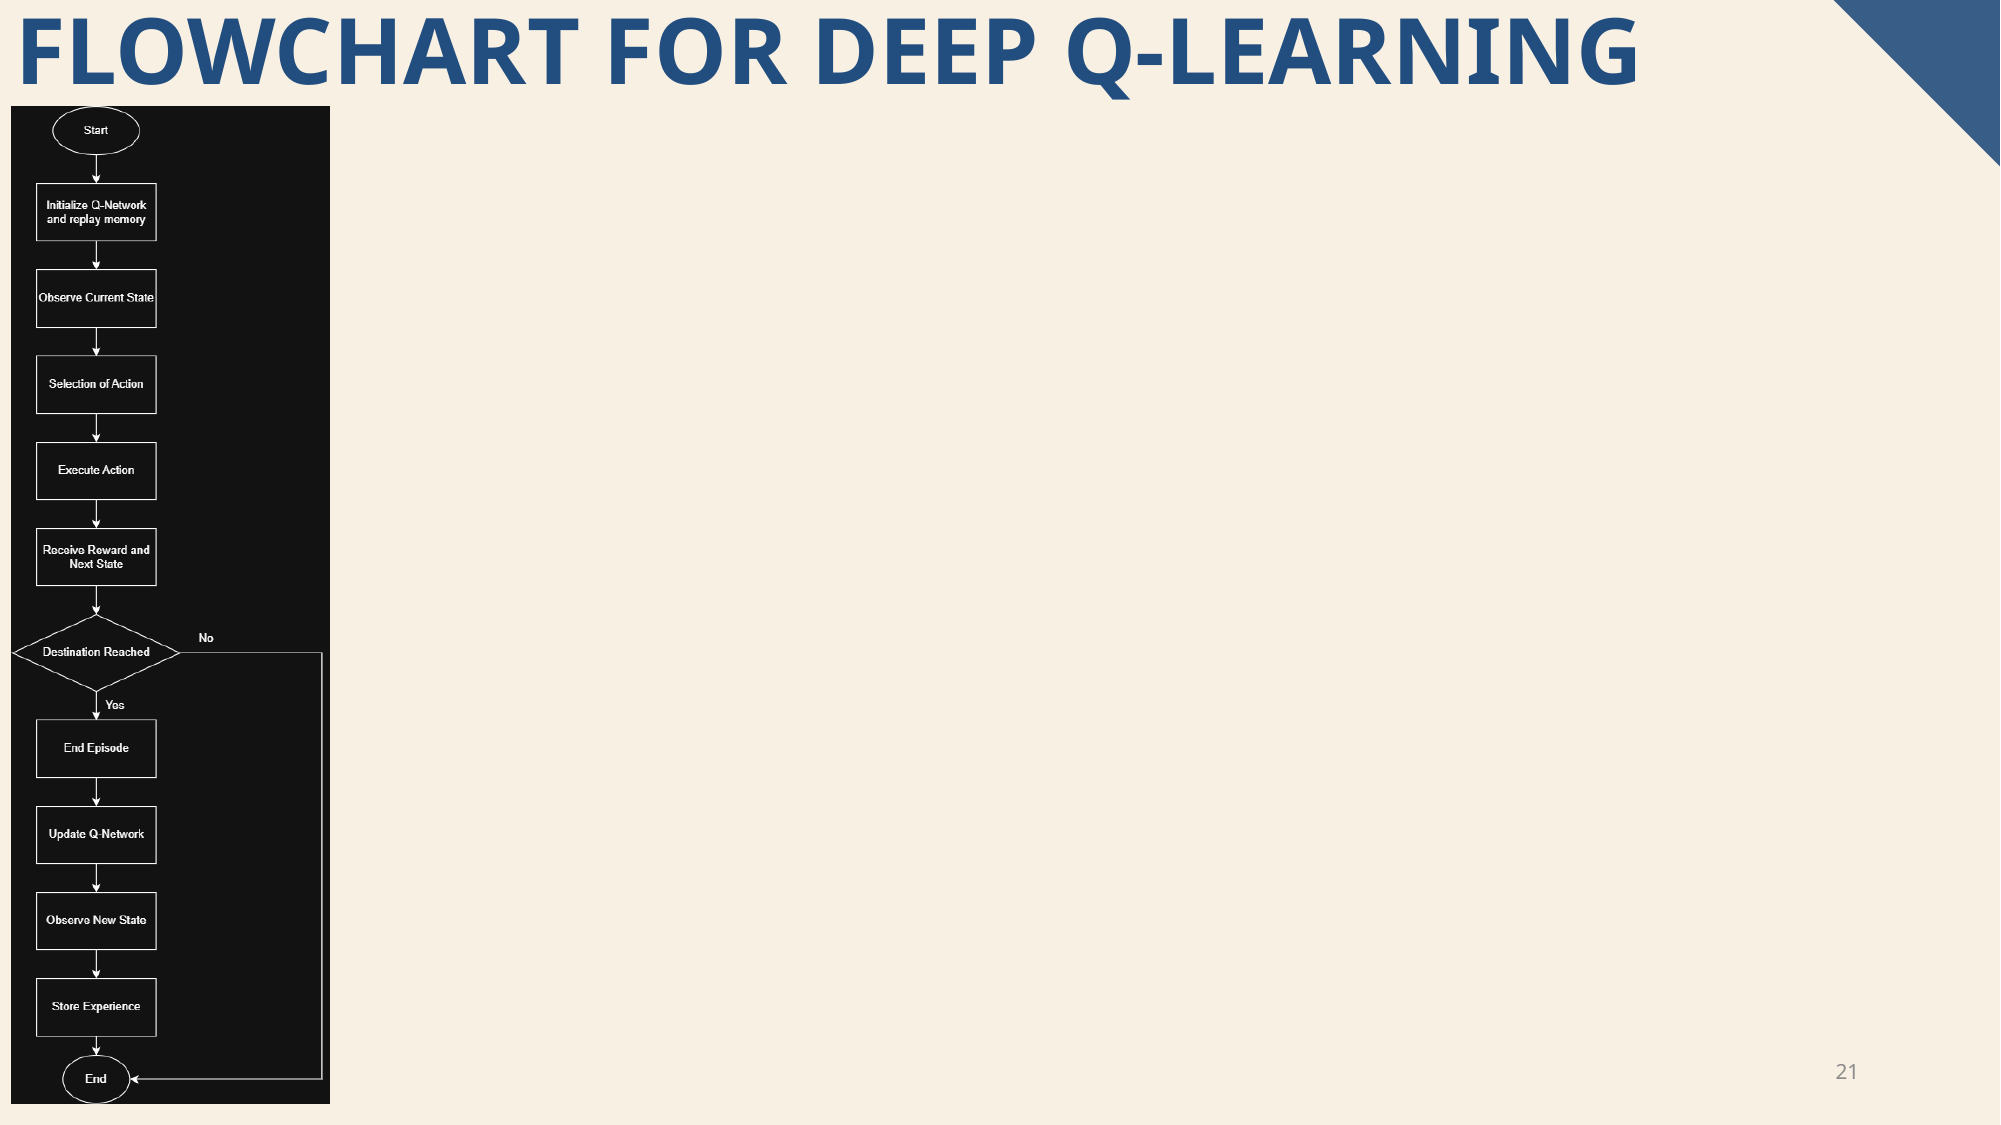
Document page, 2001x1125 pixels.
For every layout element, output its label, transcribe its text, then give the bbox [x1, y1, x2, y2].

slide_number 21 [1799, 1042, 1875, 1103]
title Flowchart for Deep q-learning [0, 0, 1750, 216]
picture [11, 106, 330, 1104]
